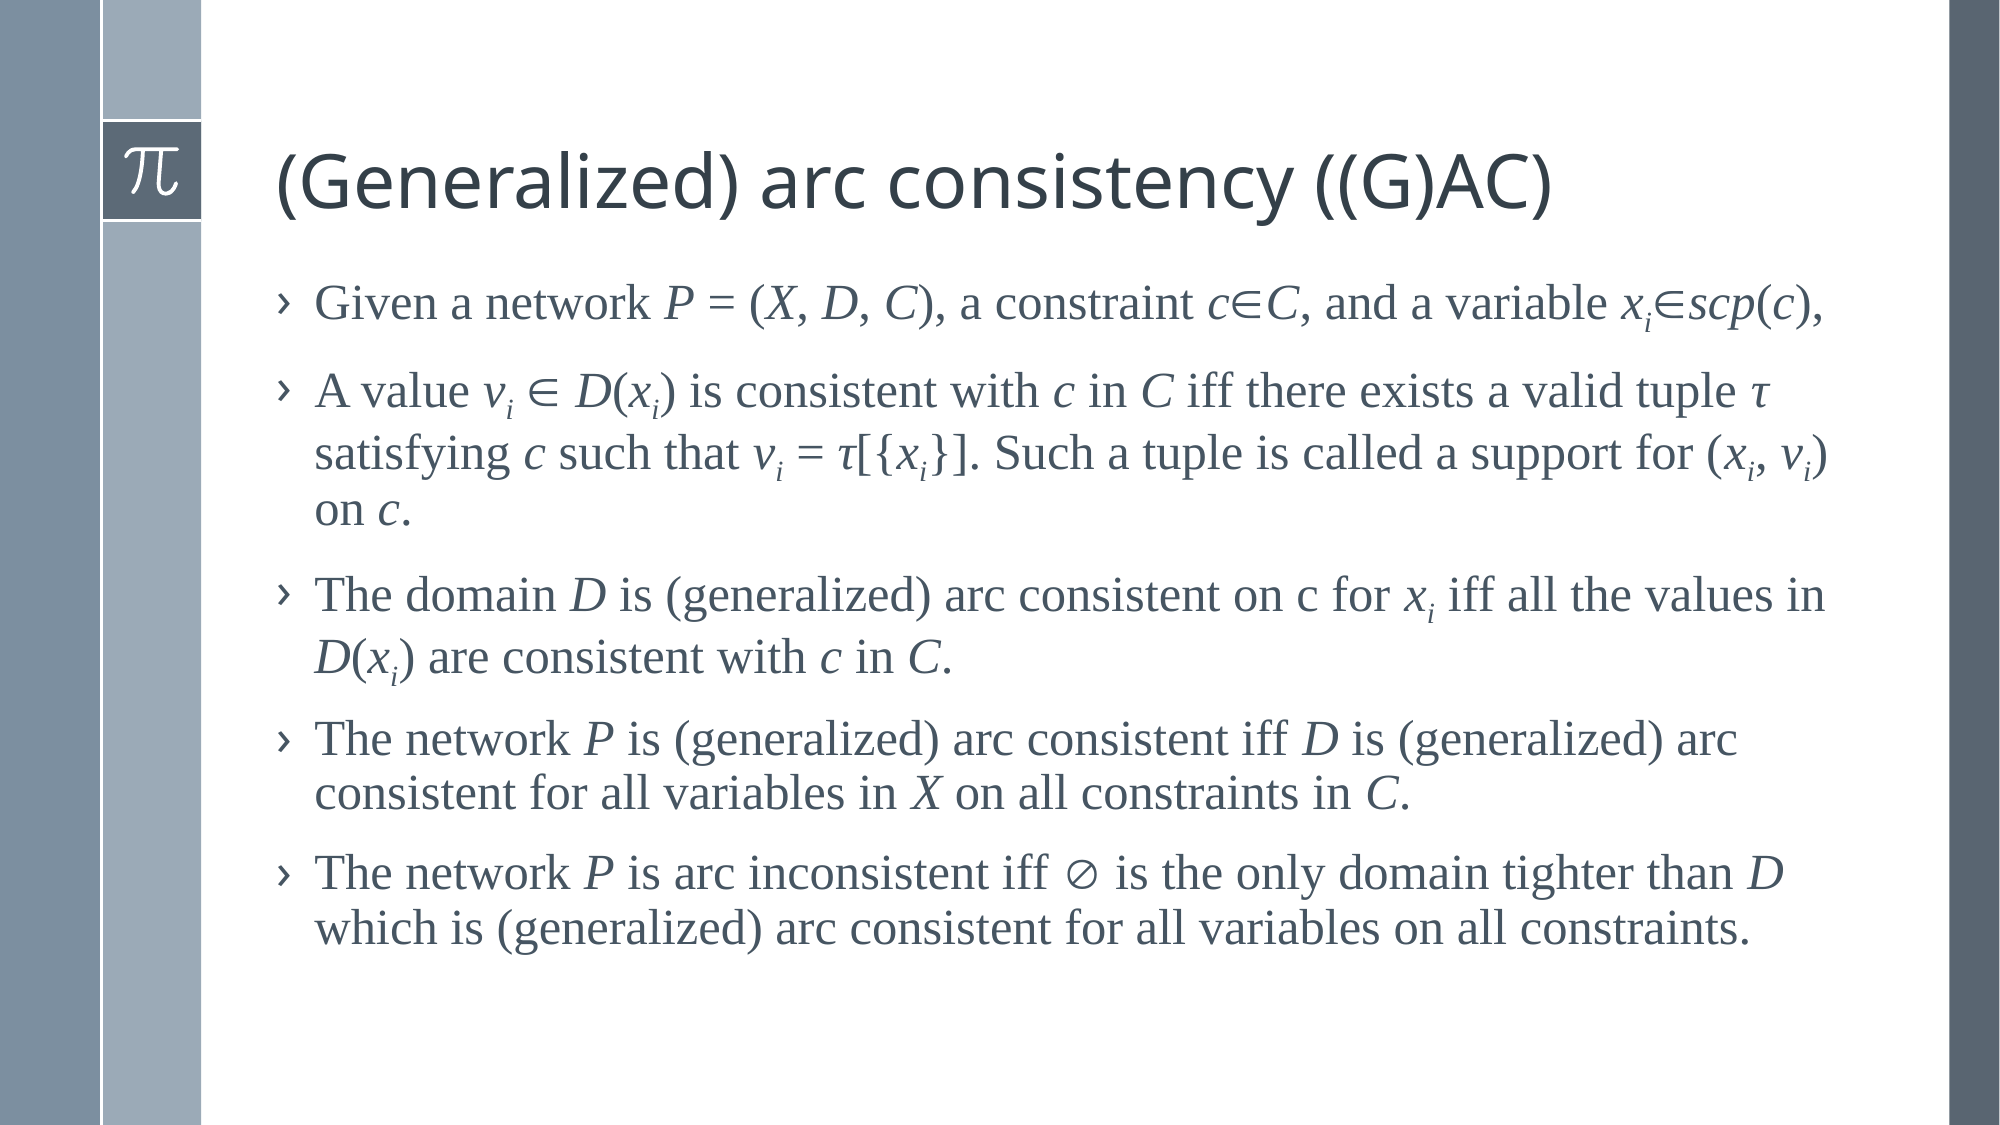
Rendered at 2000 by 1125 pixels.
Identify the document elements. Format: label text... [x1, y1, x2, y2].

list Given a network P = (X, D, C), a constraint cC, and a variable xiscp(c), A value vi  D(xi) is consistent with c in C iff there exists a valid tuple τ satisfying c such that vi = τ[{xi}]. Such a tuple is called a support for (xi, vi) on c. The domain D is (generalized) arc consistent on c for xi iff all the values in D(xi) are consistent with c in C. The network P is (generalized) arc consistent iff D is (generalized) arc consistent for all variables in X on all constraints in C. The network P is arc inconsistent iff  is the only domain tighter than D which is (generalized) arc consistent for all variables on all constraints. [261, 262, 1867, 1013]
title (Generalized) arc consistency ((G)AC) [261, 29, 1867, 233]
